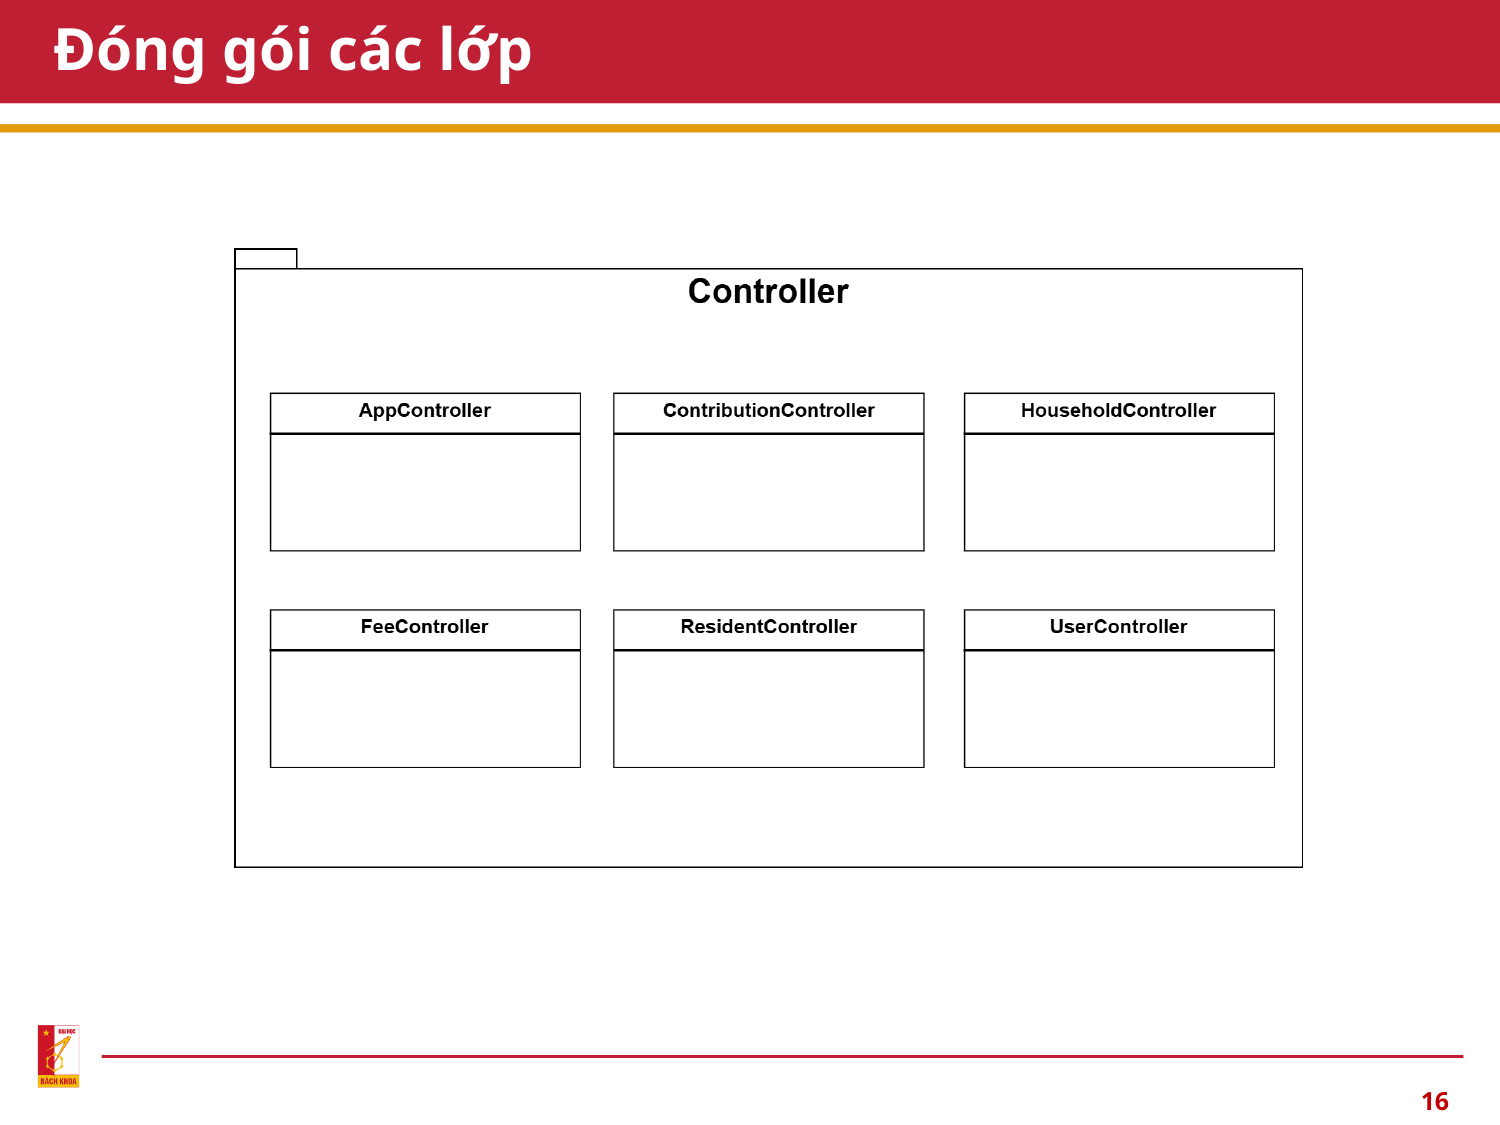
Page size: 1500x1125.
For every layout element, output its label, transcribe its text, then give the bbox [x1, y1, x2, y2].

title Đóng gói các lớp [38, 12, 1462, 87]
picture [0, 0, 1500, 1125]
slide_number 16 [1126, 1078, 1464, 1125]
